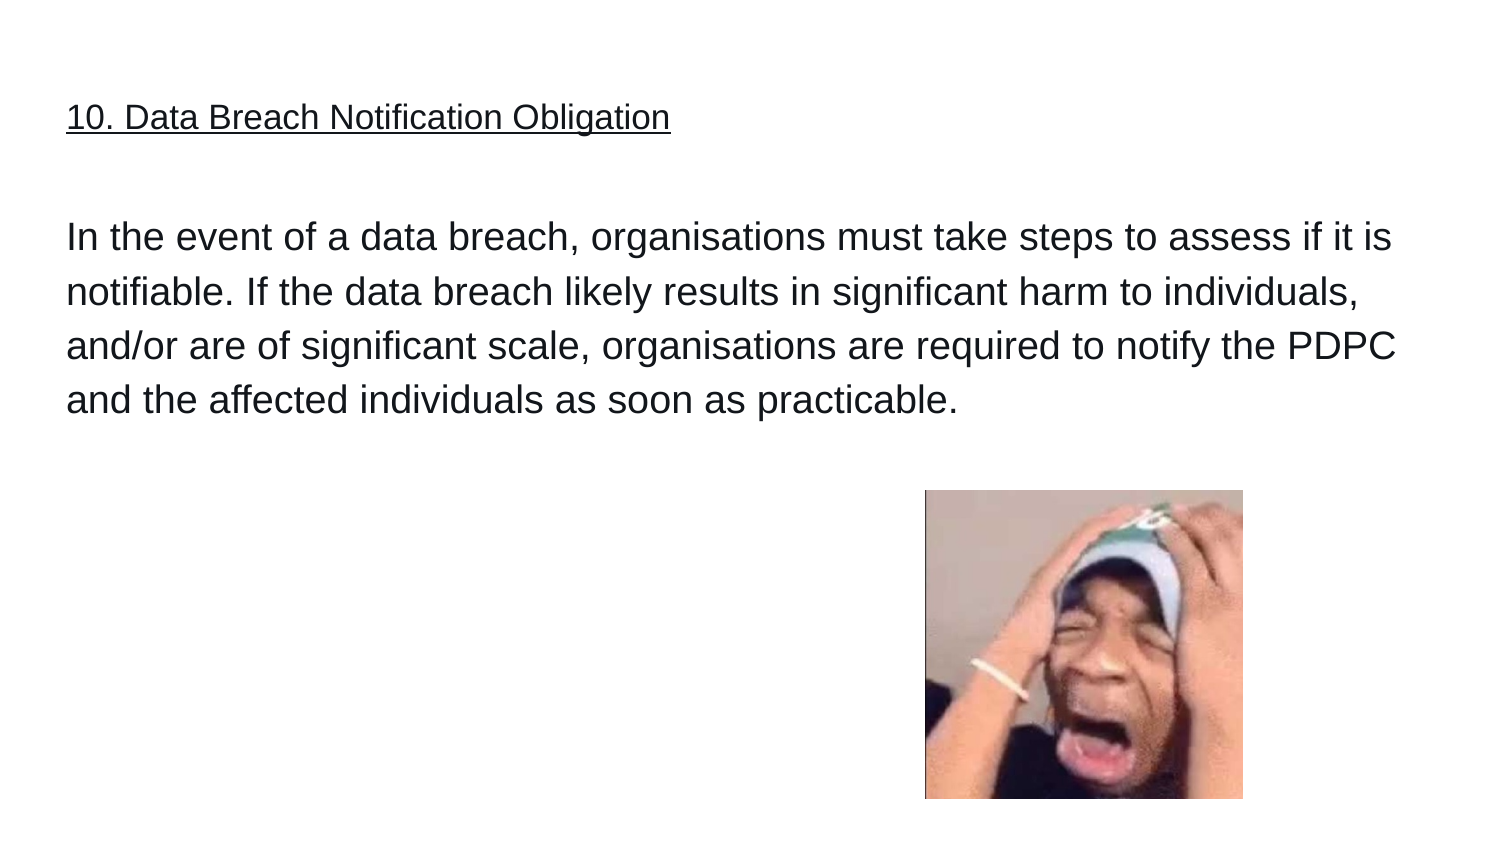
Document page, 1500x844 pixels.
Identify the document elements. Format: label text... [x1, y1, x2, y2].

list In the event of a data breach, organisations must take steps to assess if it is notifiable. If the data breach likely results in significant harm to individuals, and/or are of significant scale, organisations are required to notify the PDPC and the affected individuals as soon as practicable. [51, 189, 1449, 750]
picture [925, 490, 1243, 799]
title 10. Data Breach Notification Obligation [51, 72, 1449, 167]
